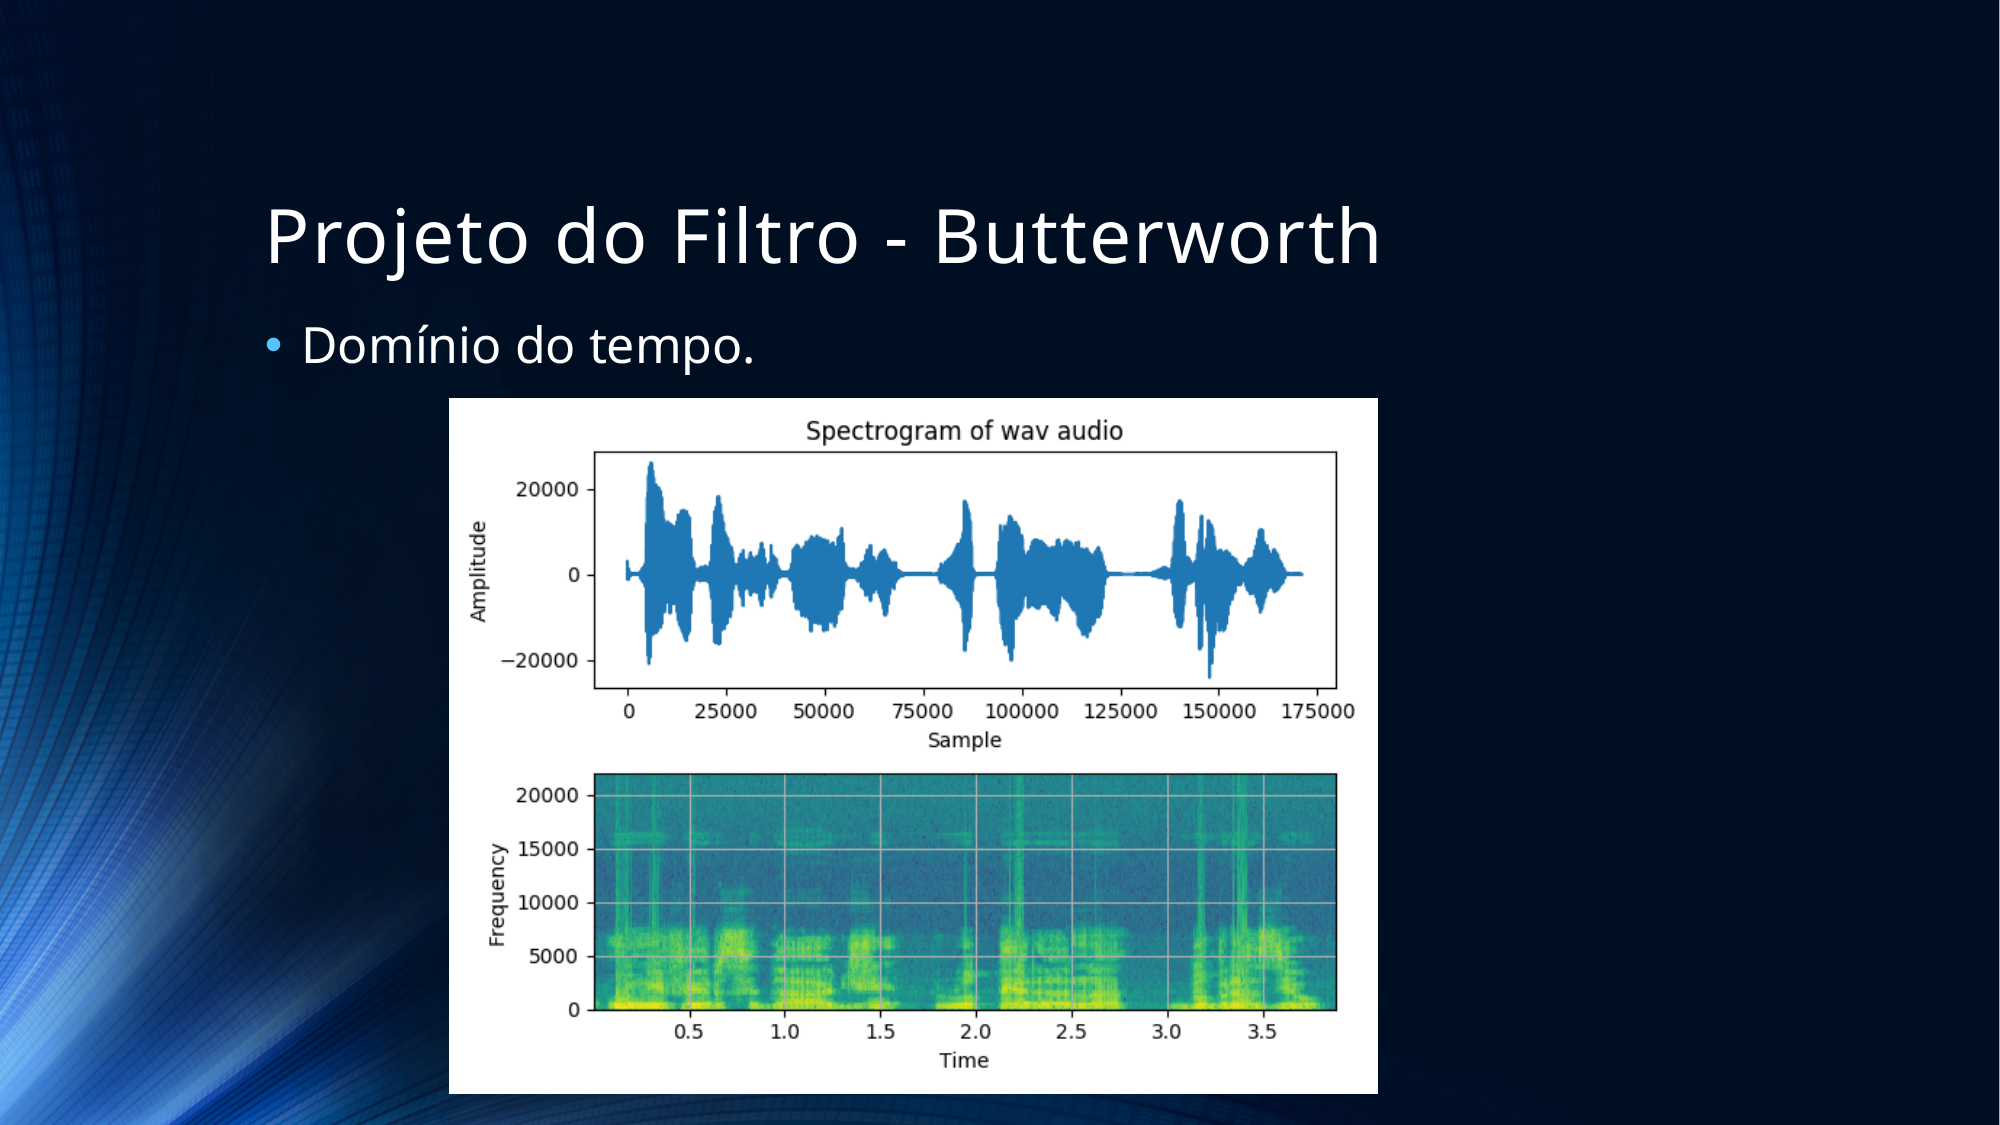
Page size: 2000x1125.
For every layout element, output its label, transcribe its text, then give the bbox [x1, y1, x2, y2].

list Domínio do tempo. [249, 312, 1749, 988]
picture [0, 0, 2000, 1125]
title Projeto do Filtro - Butterworth [249, 62, 1750, 288]
